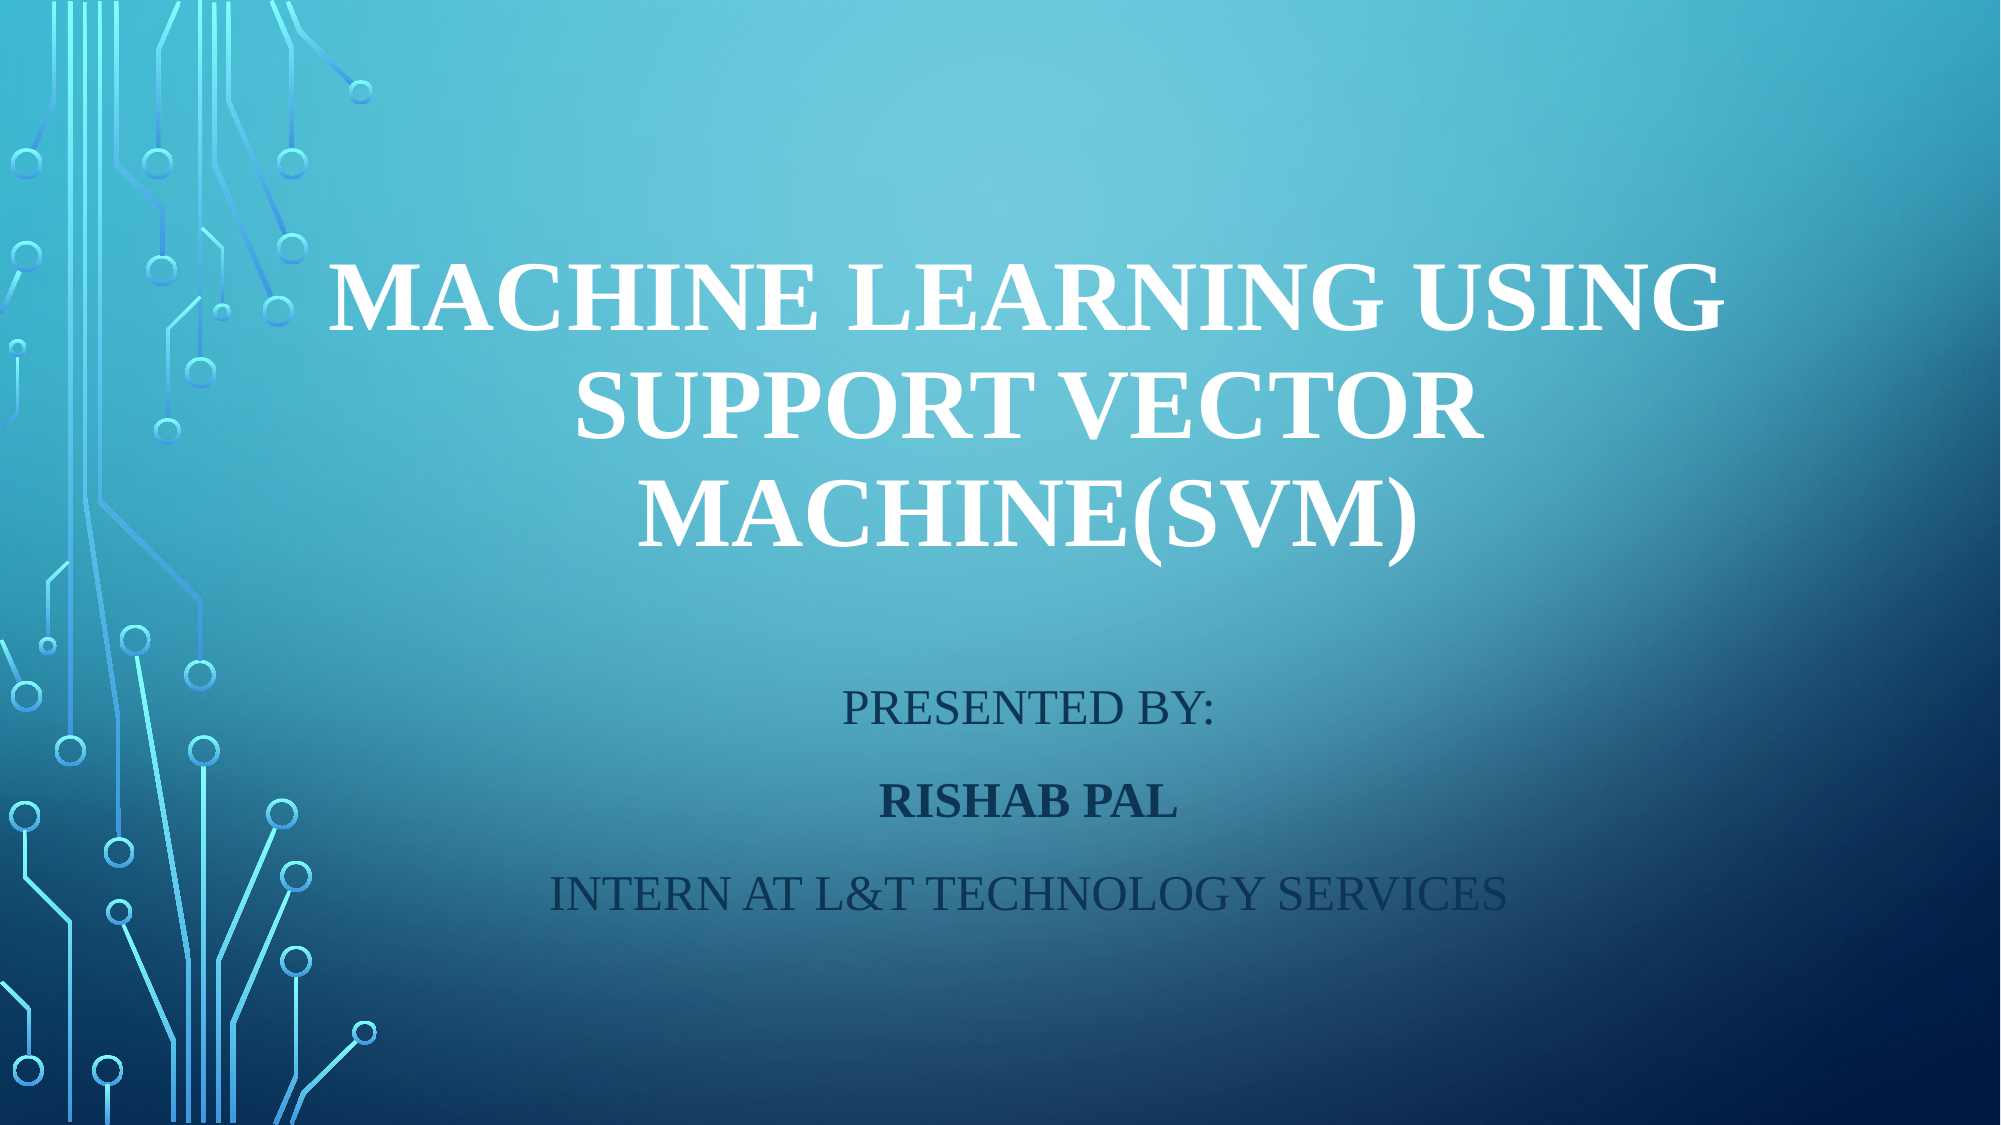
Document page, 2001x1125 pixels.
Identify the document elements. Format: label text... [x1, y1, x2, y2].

title Machine Learning Using Support vector Machine(SVM) [307, 184, 1750, 576]
subtitle Presented by: Rishab pal Intern At L&t technology services [307, 655, 1750, 935]
